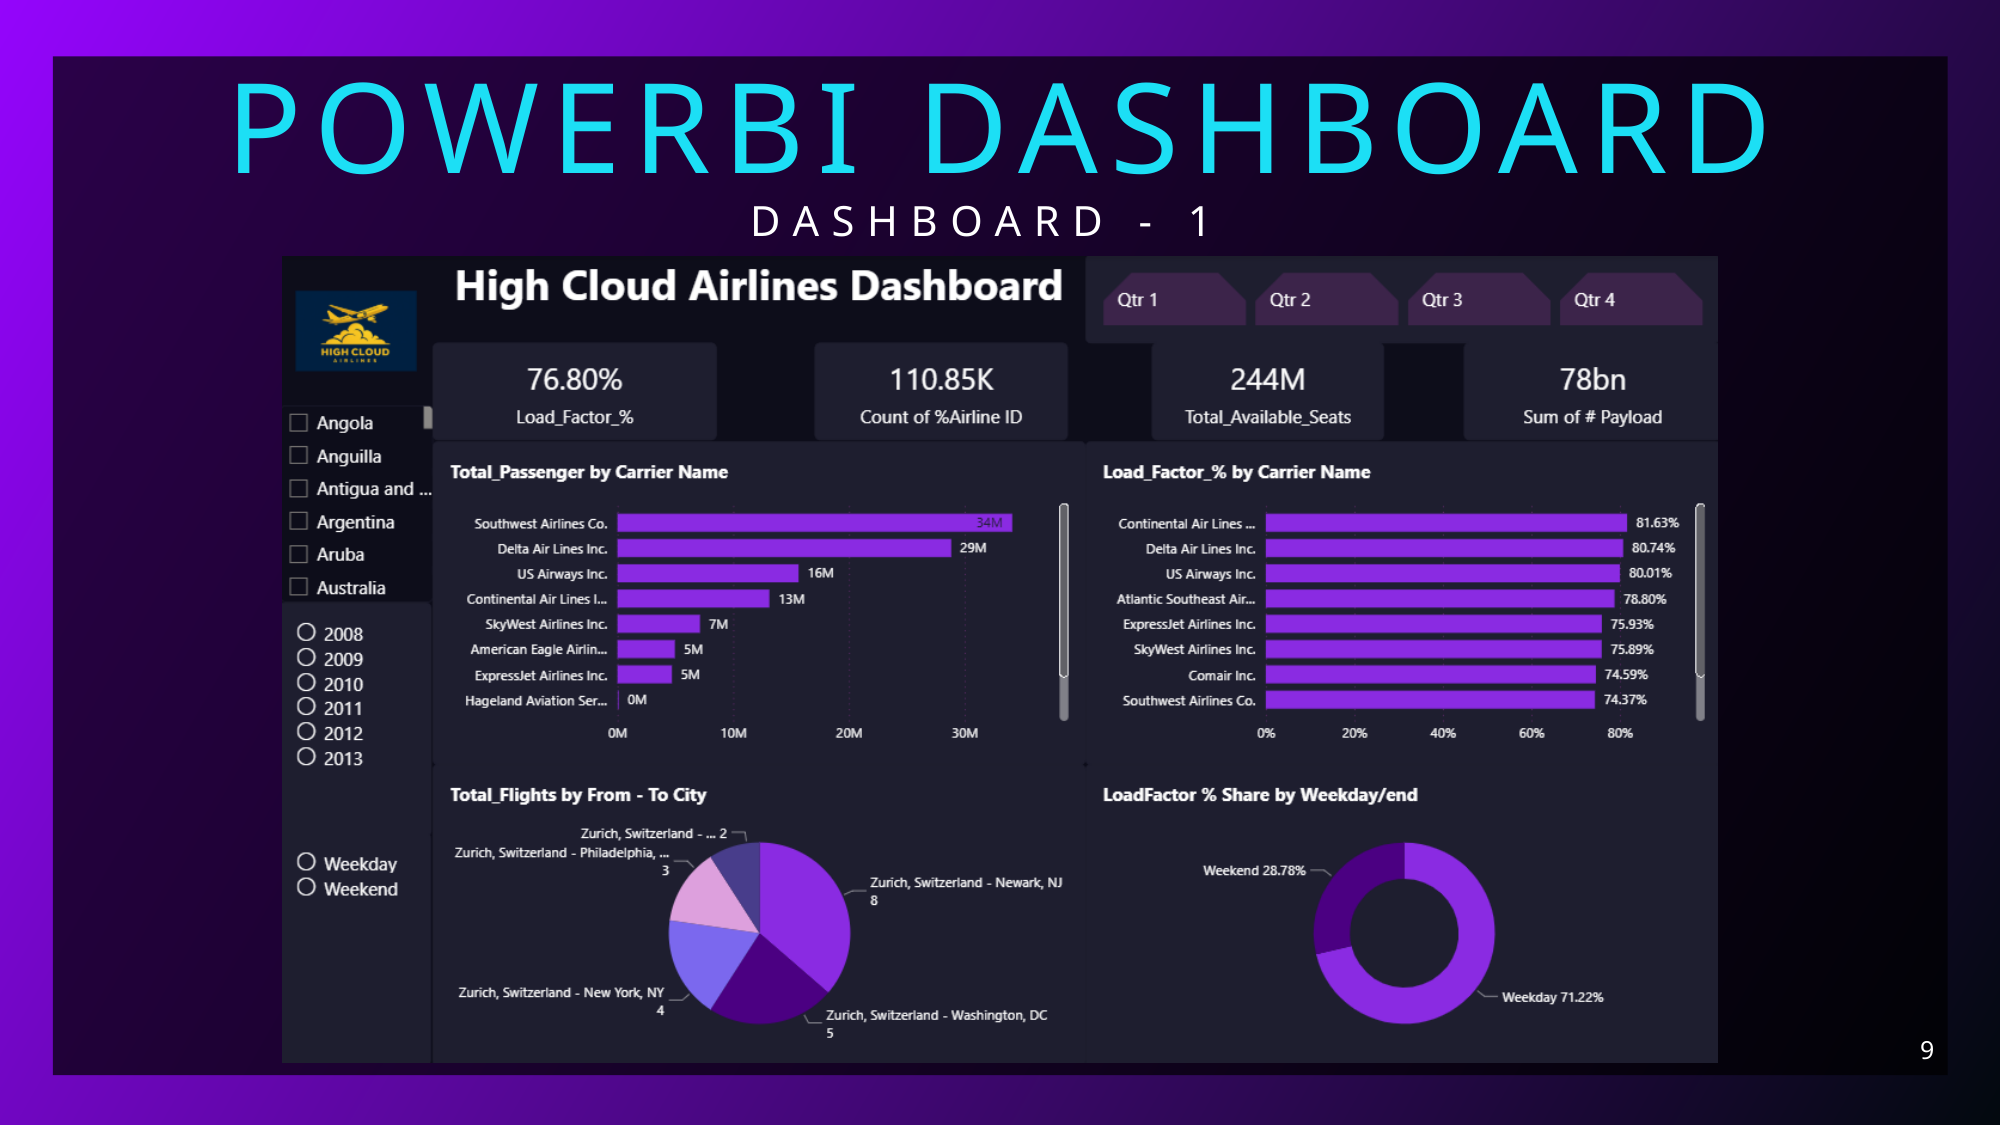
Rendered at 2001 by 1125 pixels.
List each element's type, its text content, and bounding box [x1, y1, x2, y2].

picture [282, 256, 1718, 1063]
subtitle POWERBI Dashboard [51, 58, 1949, 194]
slide_number 9 [1499, 1021, 1950, 1082]
text_box Dashboard - 1 [462, 193, 1500, 256]
